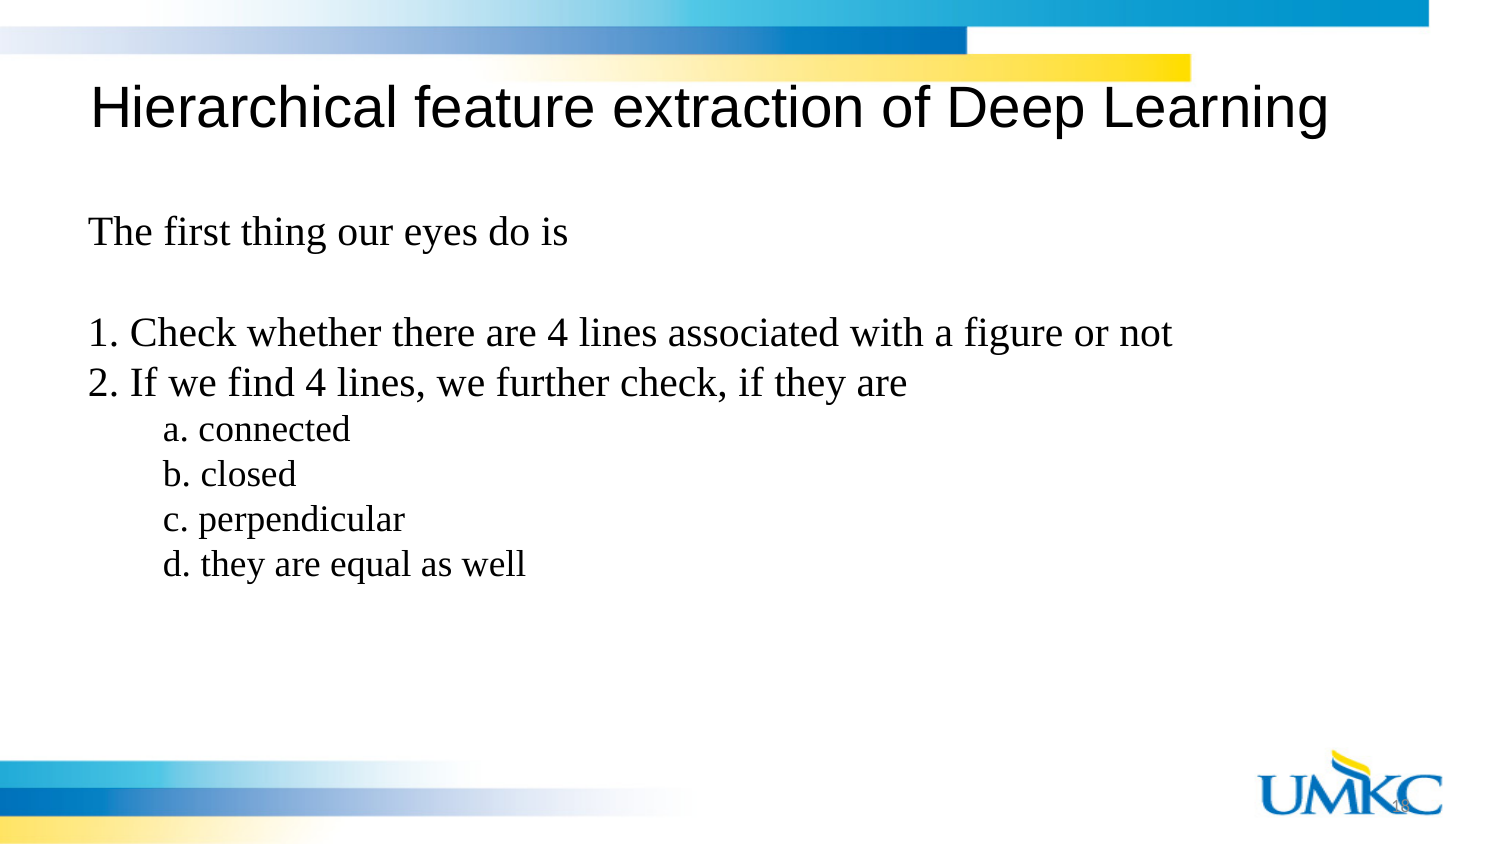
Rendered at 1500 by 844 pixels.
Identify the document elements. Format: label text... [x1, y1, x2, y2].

slide_number 18 [1074, 782, 1425, 827]
title Hierarchical feature extraction of Deep Learning [75, 33, 1425, 175]
text_box The first thing our eyes do is 1. Check whether there are 4 lines associated with a figure or not 2. If we find 4 lines, we further check, if they are a. connected b. closed c. perpendicular d. they are equal as well [73, 196, 1463, 592]
picture [0, 0, 1500, 844]
